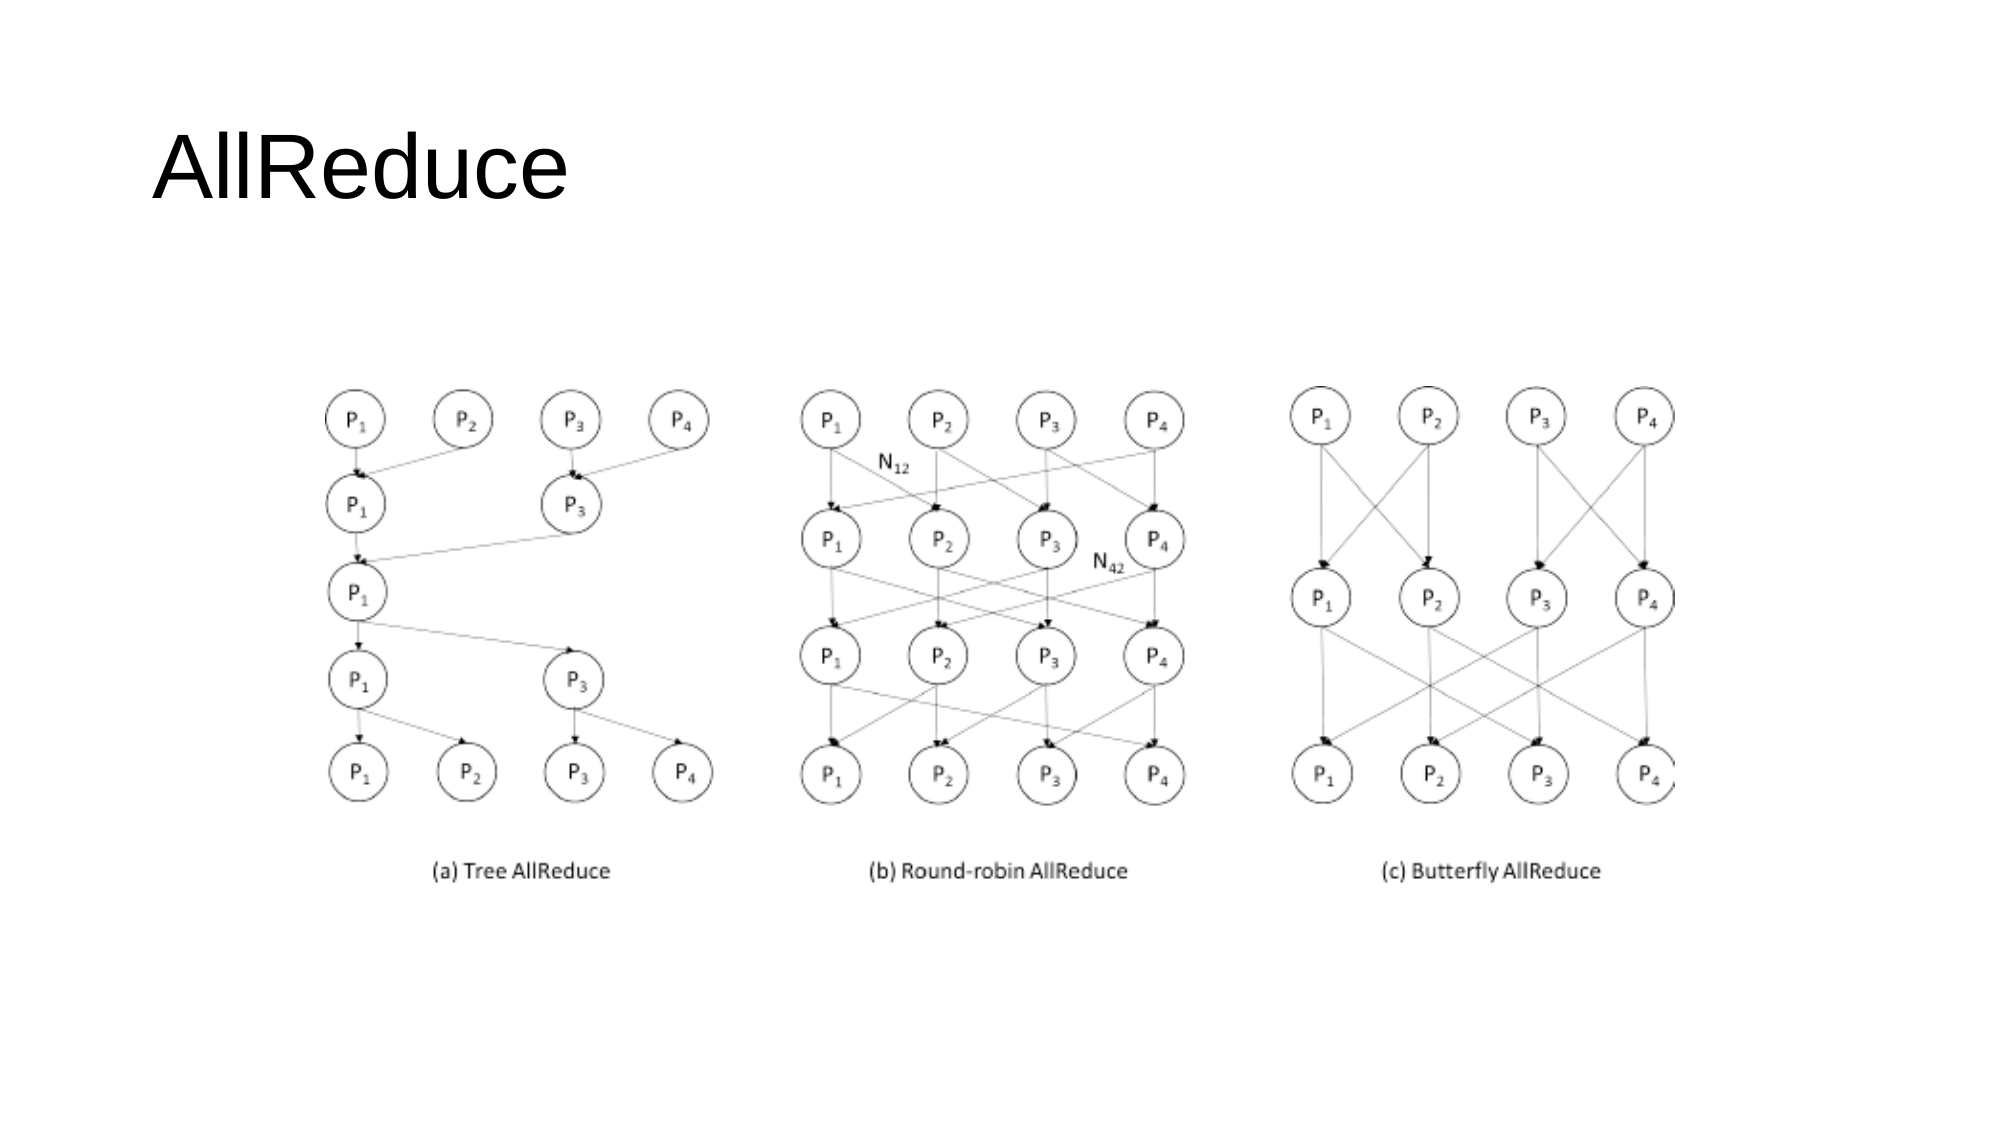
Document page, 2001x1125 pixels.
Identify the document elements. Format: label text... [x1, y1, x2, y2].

picture [325, 386, 1675, 900]
title AllReduce [137, 59, 1863, 278]
